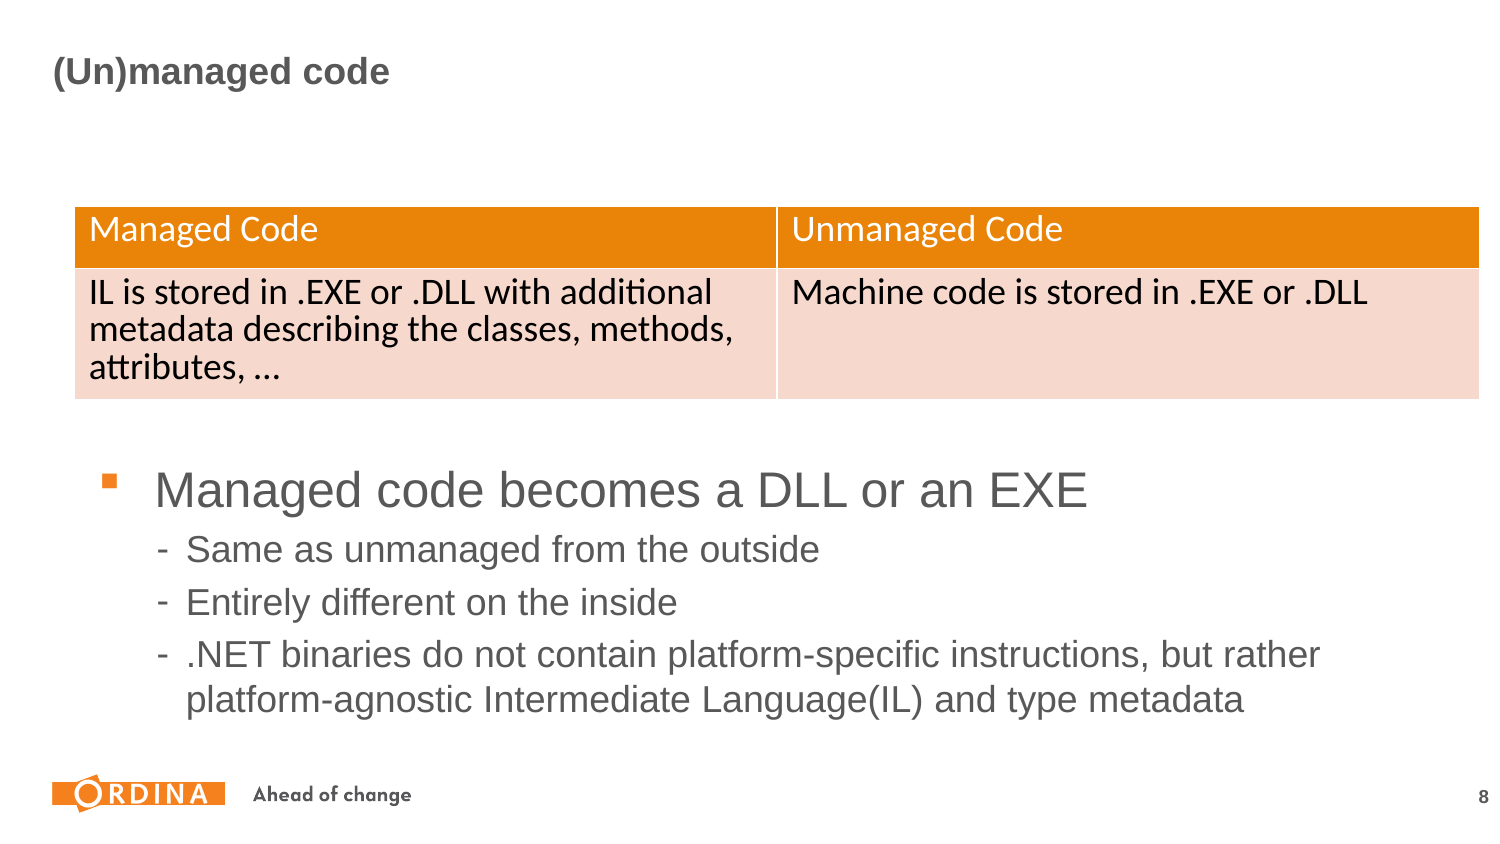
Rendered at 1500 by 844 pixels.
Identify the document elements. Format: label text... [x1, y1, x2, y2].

picture [52, 774, 412, 813]
table_cell Machine code is stored in .EXE or .DLL [778, 269, 1479, 399]
table_header Unmanaged Code [778, 207, 1479, 268]
title (Un)managed code [52, 46, 520, 88]
table_cell IL is stored in .EXE or .DLL with additional metadata describing the classes, methods, attributes, … [75, 269, 776, 399]
table_header Managed Code [75, 207, 776, 268]
list Managed code becomes a DLL or an EXE Same as unmanaged from the outside Entirely different on the inside .NET binaries do not contain platform-specific instructions, but rather platform-agnostic Intermediate Language(IL) and type metadata [98, 401, 1402, 720]
